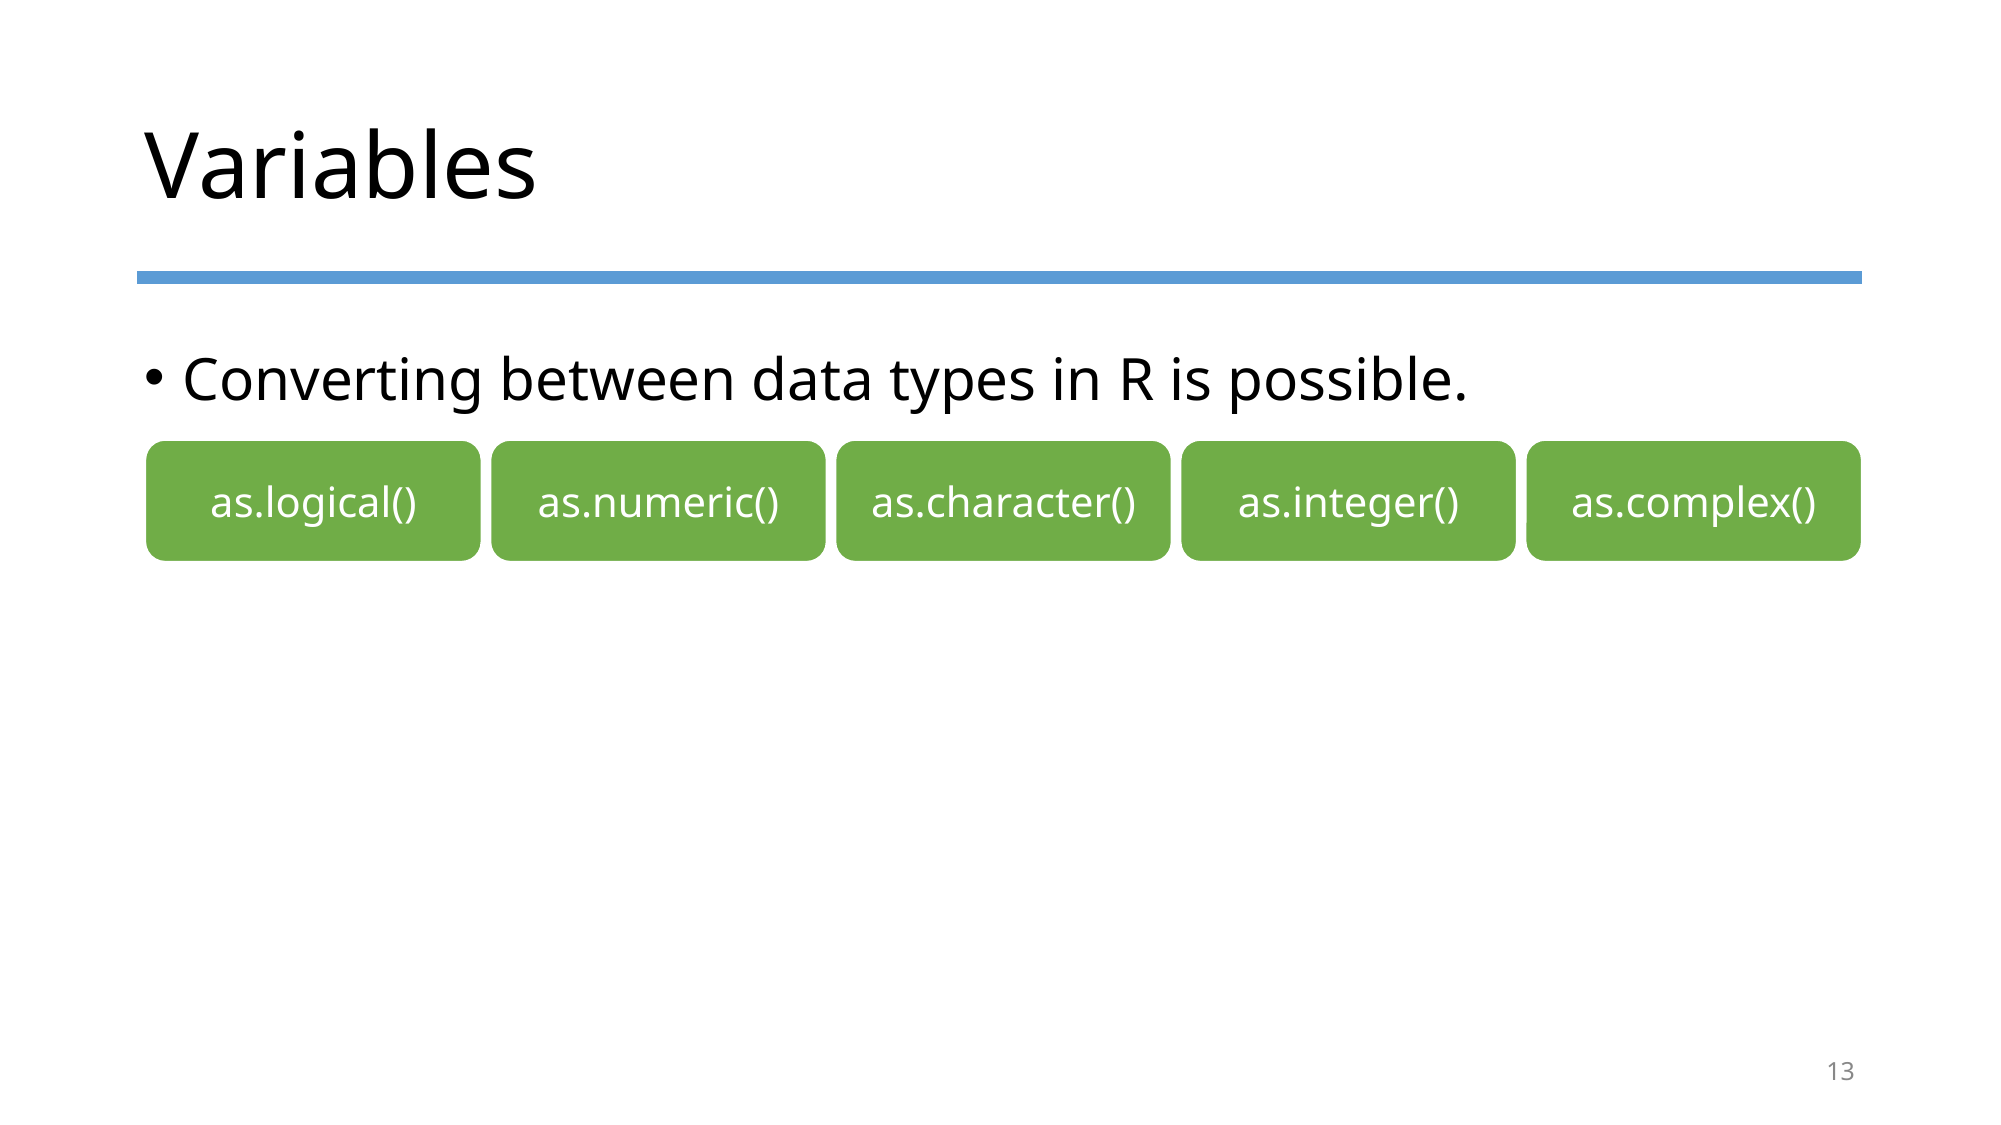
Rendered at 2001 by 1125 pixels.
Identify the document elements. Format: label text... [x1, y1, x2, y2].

list Converting between data types in R is possible. [136, 298, 1863, 1014]
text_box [144, 438, 1863, 563]
title Variables [136, 59, 1863, 278]
slide_number 13 [1817, 1050, 1863, 1096]
